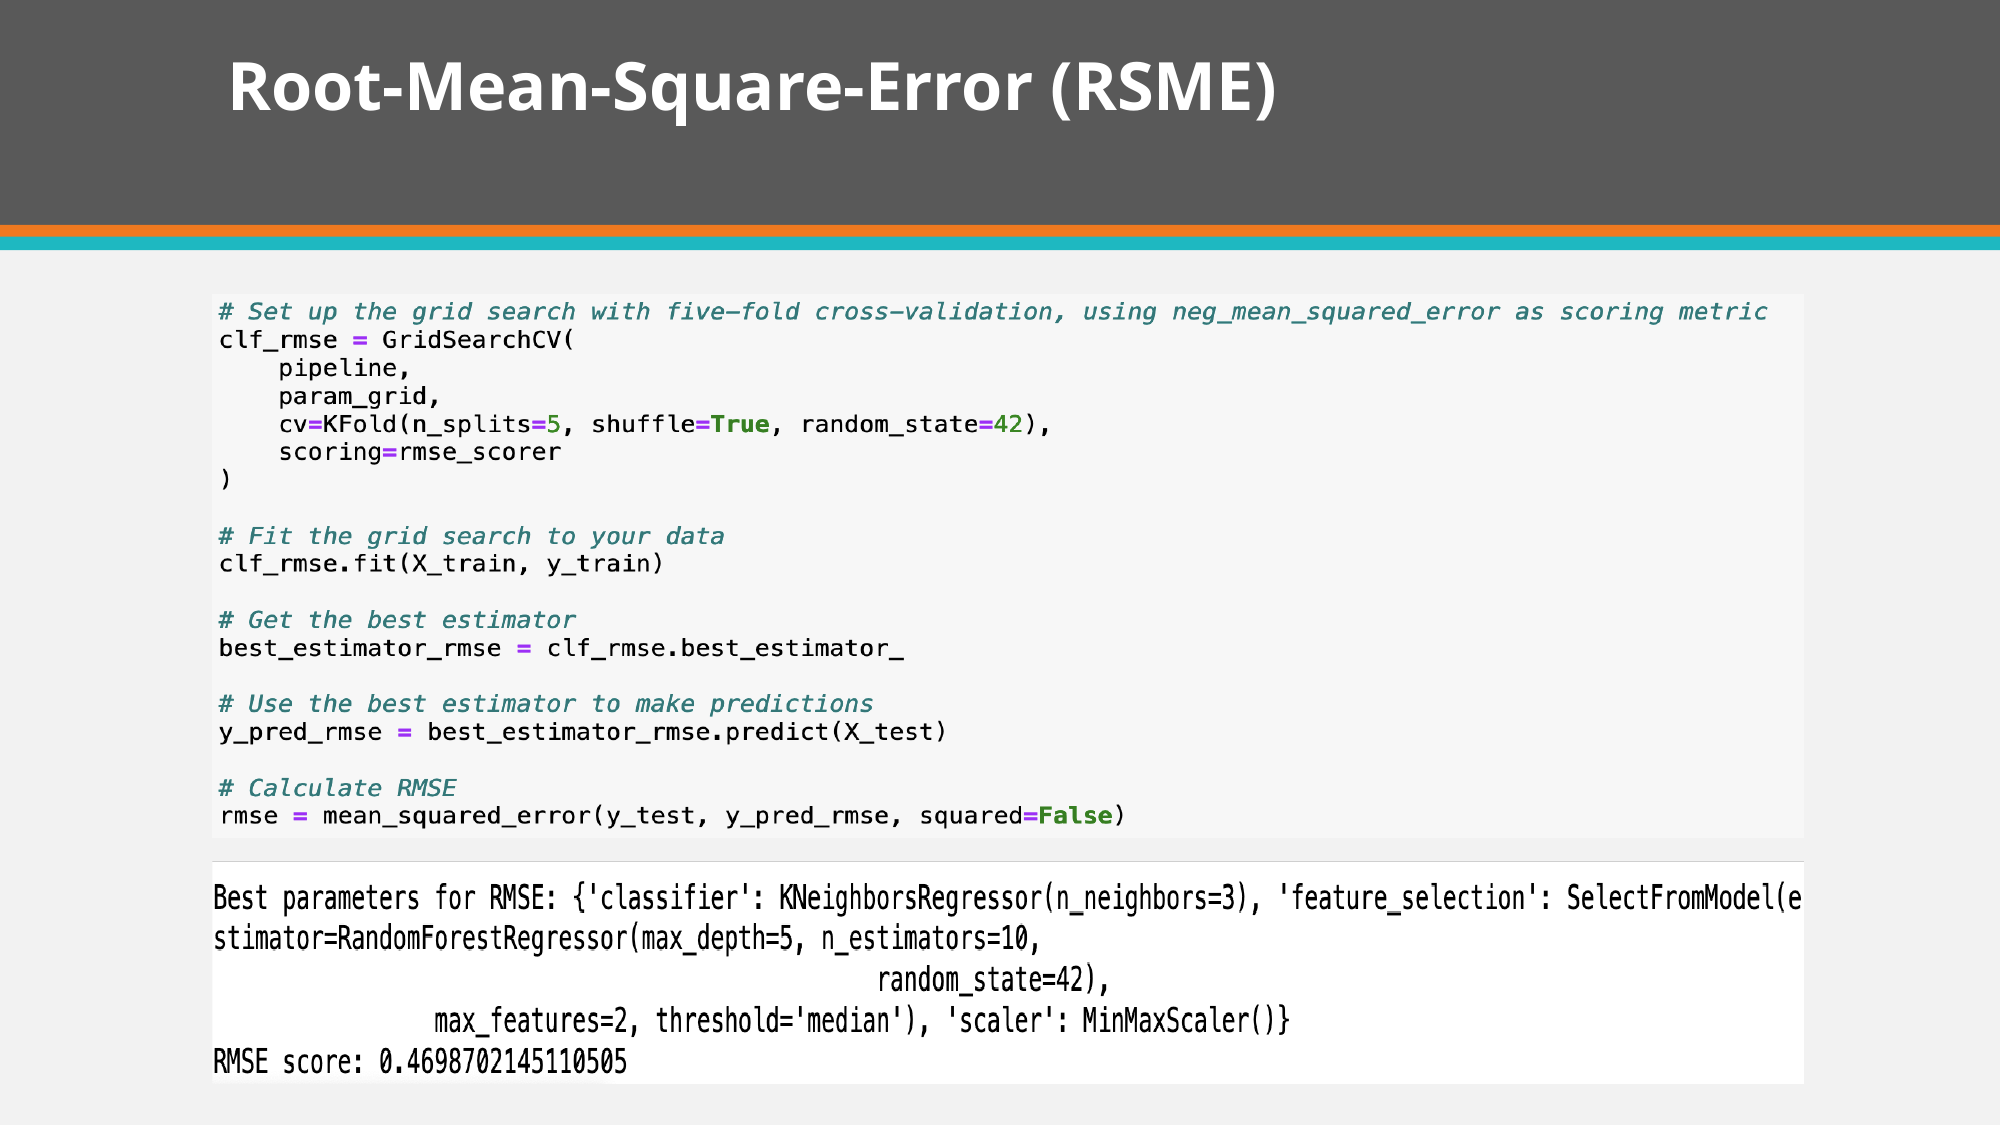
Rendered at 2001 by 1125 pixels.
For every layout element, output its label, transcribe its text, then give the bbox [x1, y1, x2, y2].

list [212, 294, 1804, 838]
picture [212, 861, 1804, 1084]
title Root-Mean-Square-Error (RSME) [212, 41, 1788, 212]
